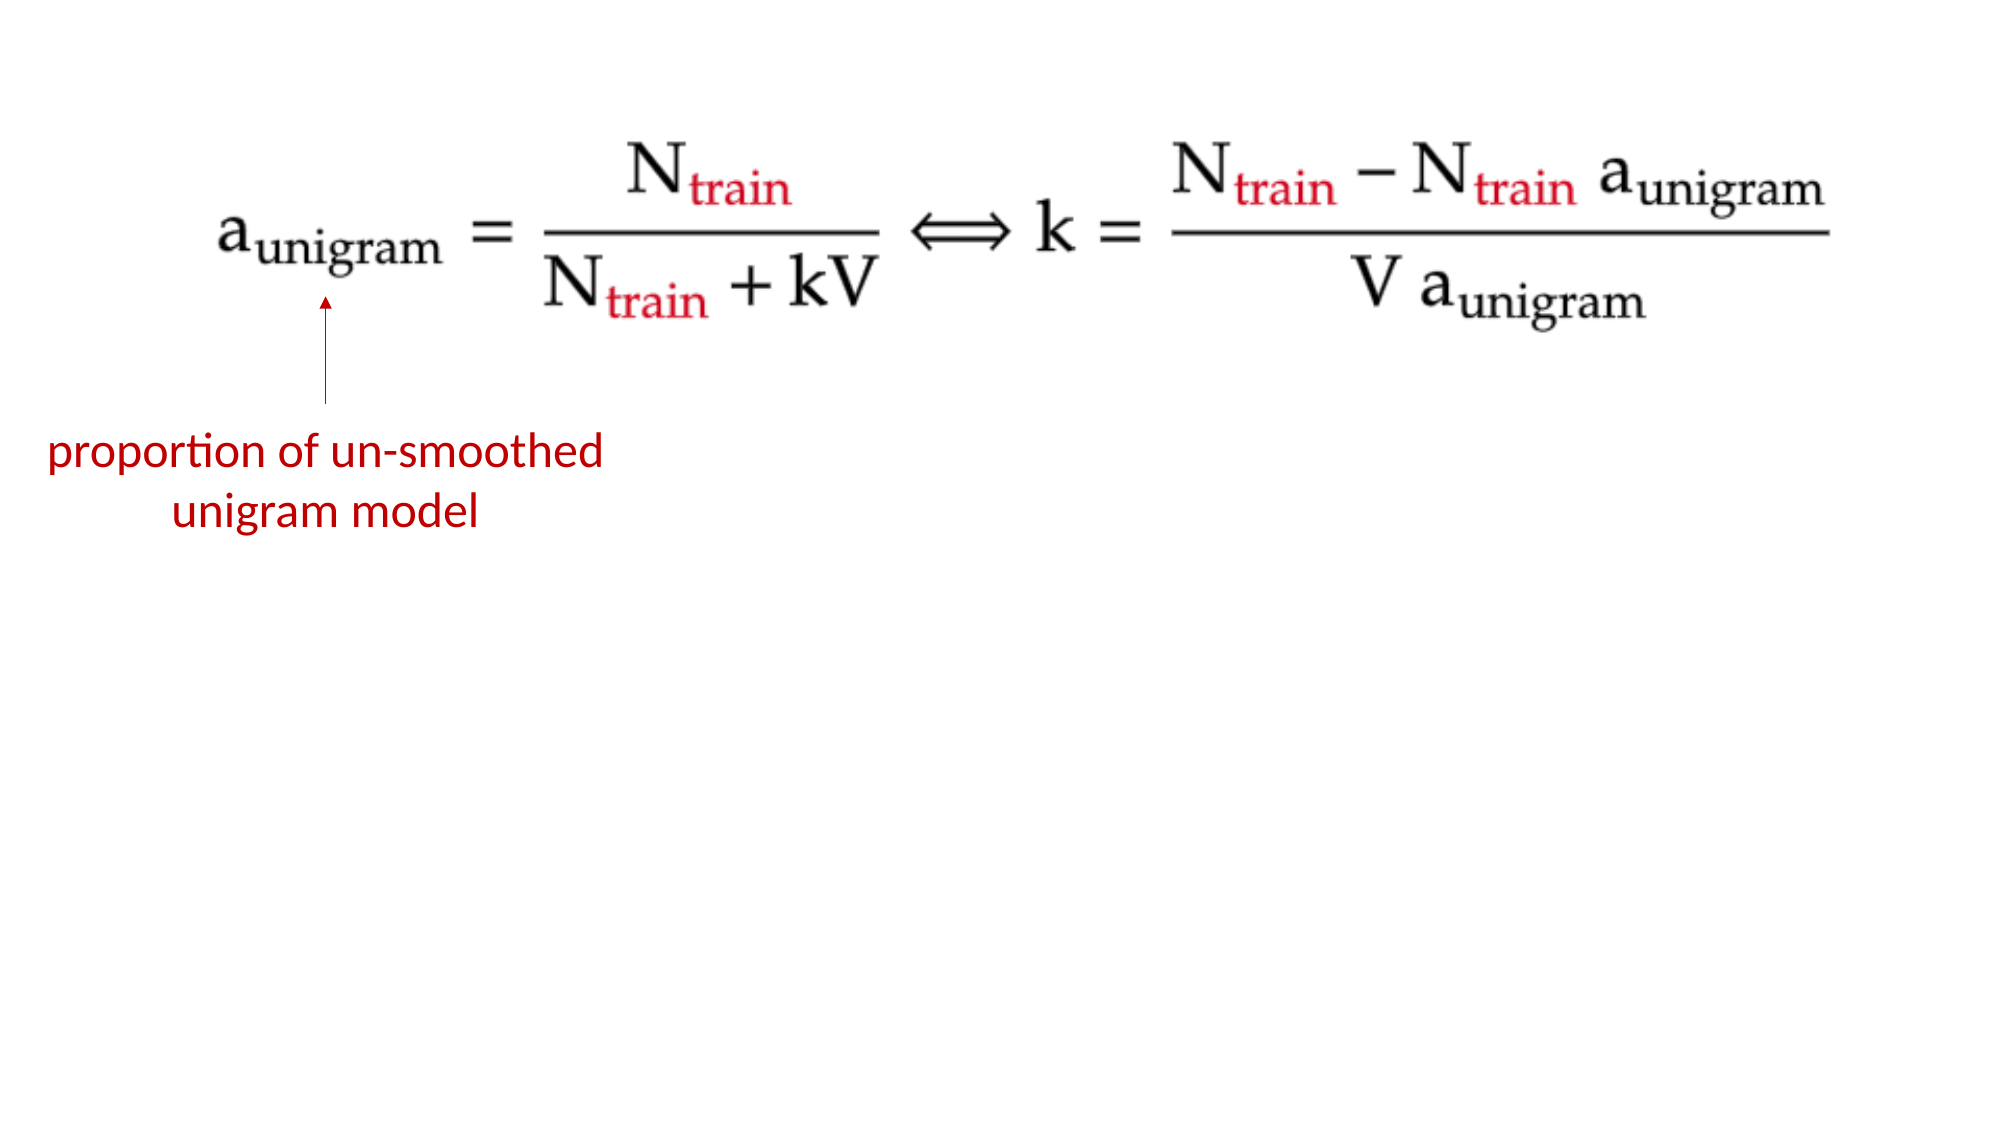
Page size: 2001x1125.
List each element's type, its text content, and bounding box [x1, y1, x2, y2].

picture [209, 113, 1843, 335]
text_box proportion of un-smoothed unigram model [0, 410, 652, 545]
